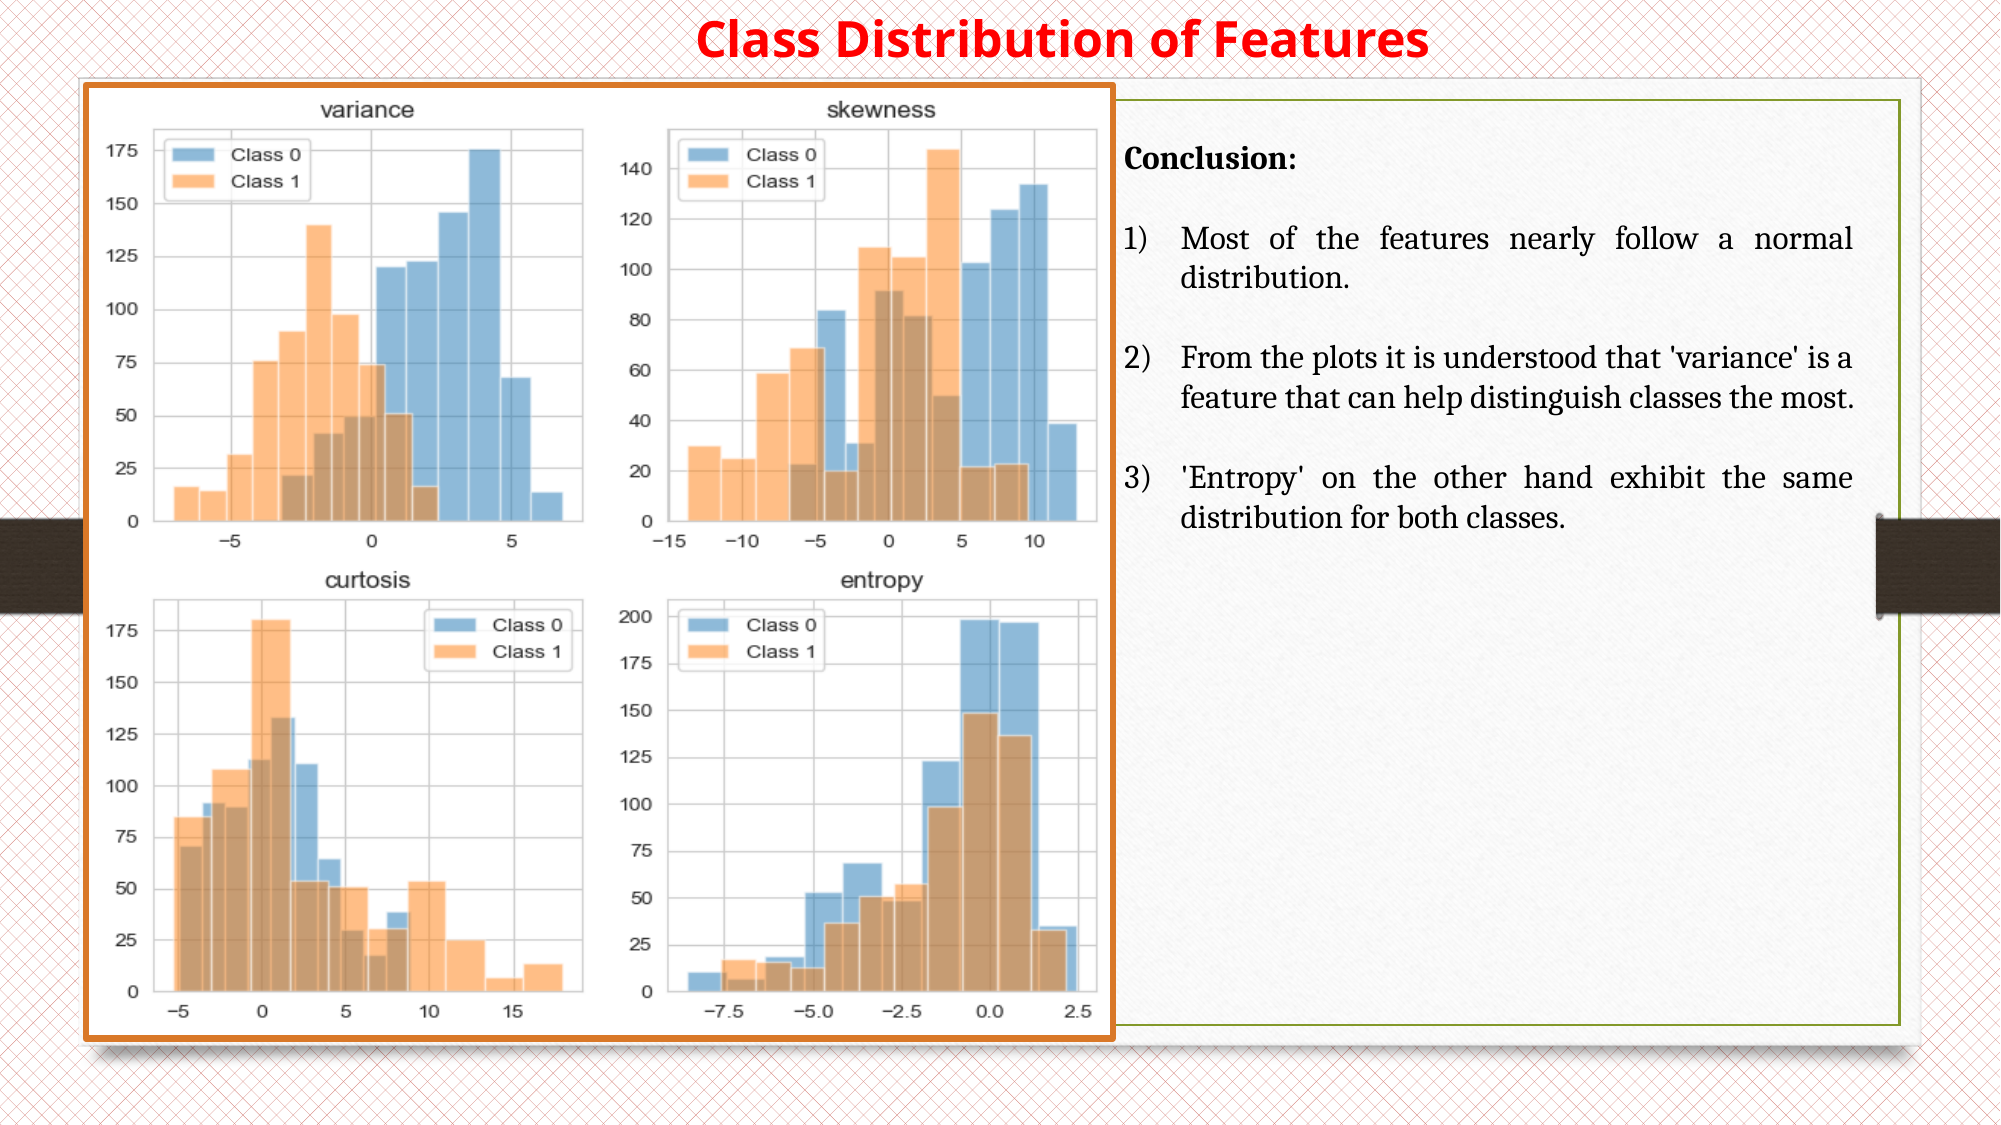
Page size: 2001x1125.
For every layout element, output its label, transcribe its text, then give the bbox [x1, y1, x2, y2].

list Class Distribution of Features [618, 0, 1508, 76]
text_box Conclusion: Most of the features nearly follow a normal distribution. From the plots it is understood that 'variance' is a feature that can help distinguish classes the most. 'Entropy' on the other hand exhibit the same distribution for both classes. [1110, 108, 1870, 543]
picture [0, 0, 2001, 1125]
